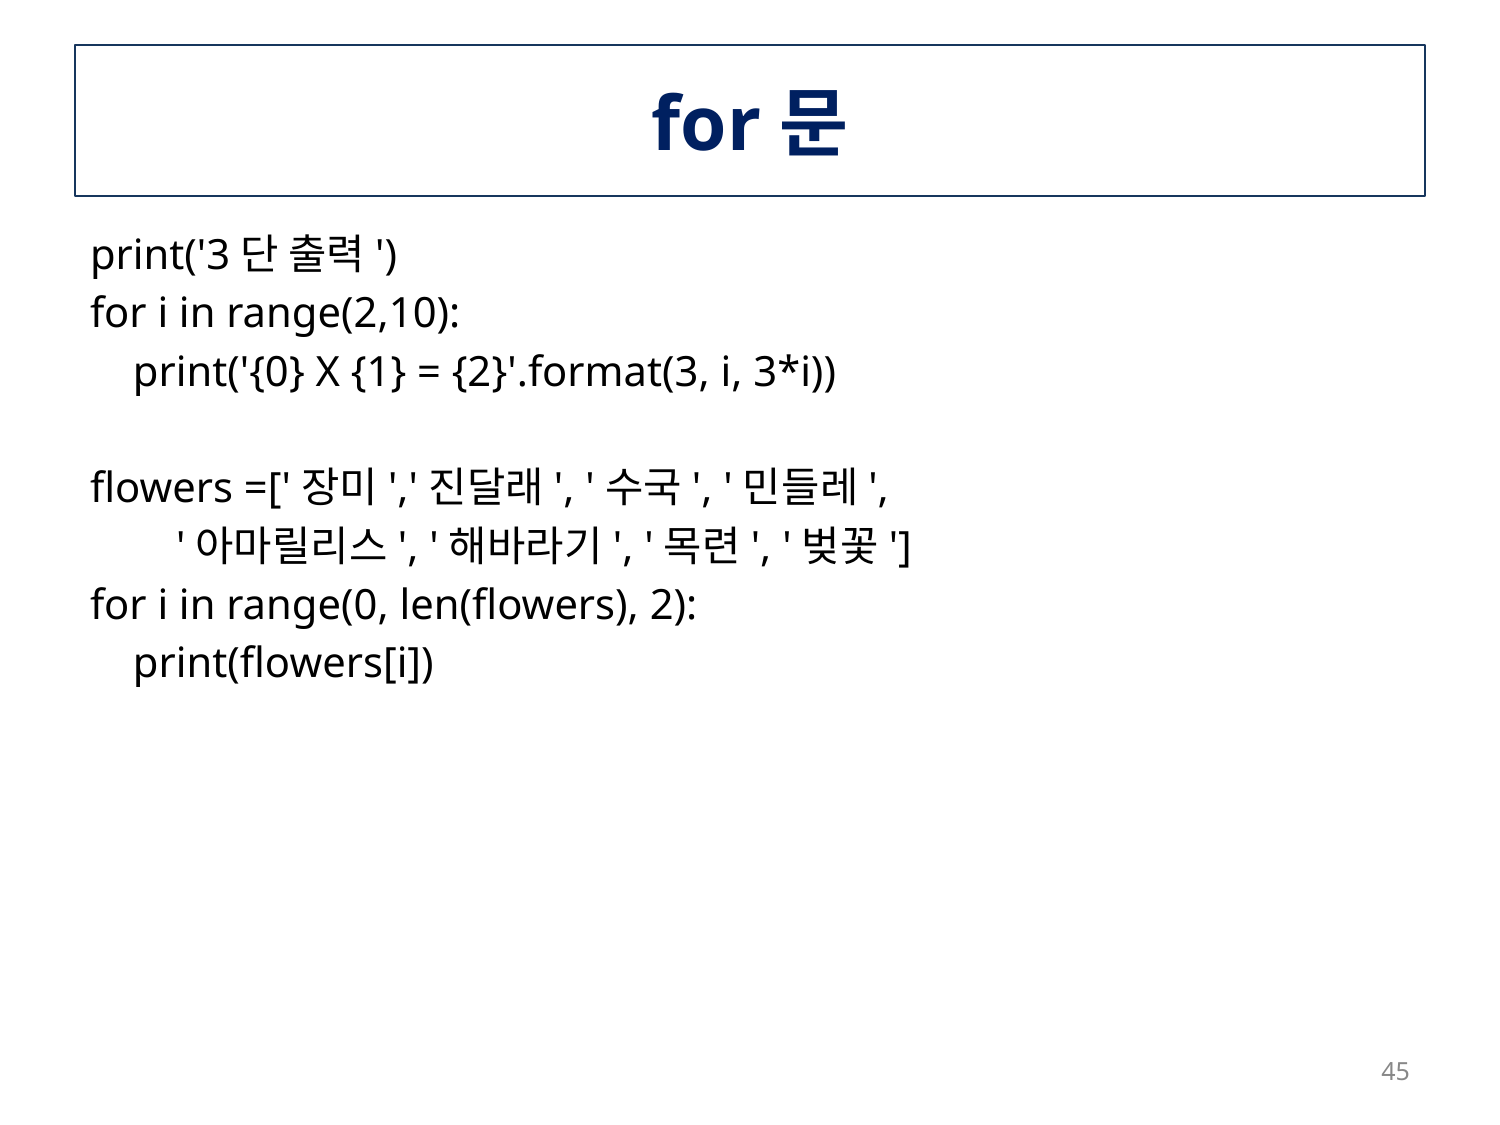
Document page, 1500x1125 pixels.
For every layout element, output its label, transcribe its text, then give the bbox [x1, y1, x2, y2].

list print('3단 출력') for i in range(2,10): print('{0} X {1} = {2}'.format(3, i, 3*i)) flowers =['장미','진달래', '수국', '민들레', '아마릴리스', '해바라기', '목련', '벚꽃'] for i in range(0, len(flowers), 2): print(flowers[i]) [75, 219, 1425, 1005]
title for문 [74, 44, 1426, 197]
slide_number 45 [1074, 1042, 1425, 1103]
